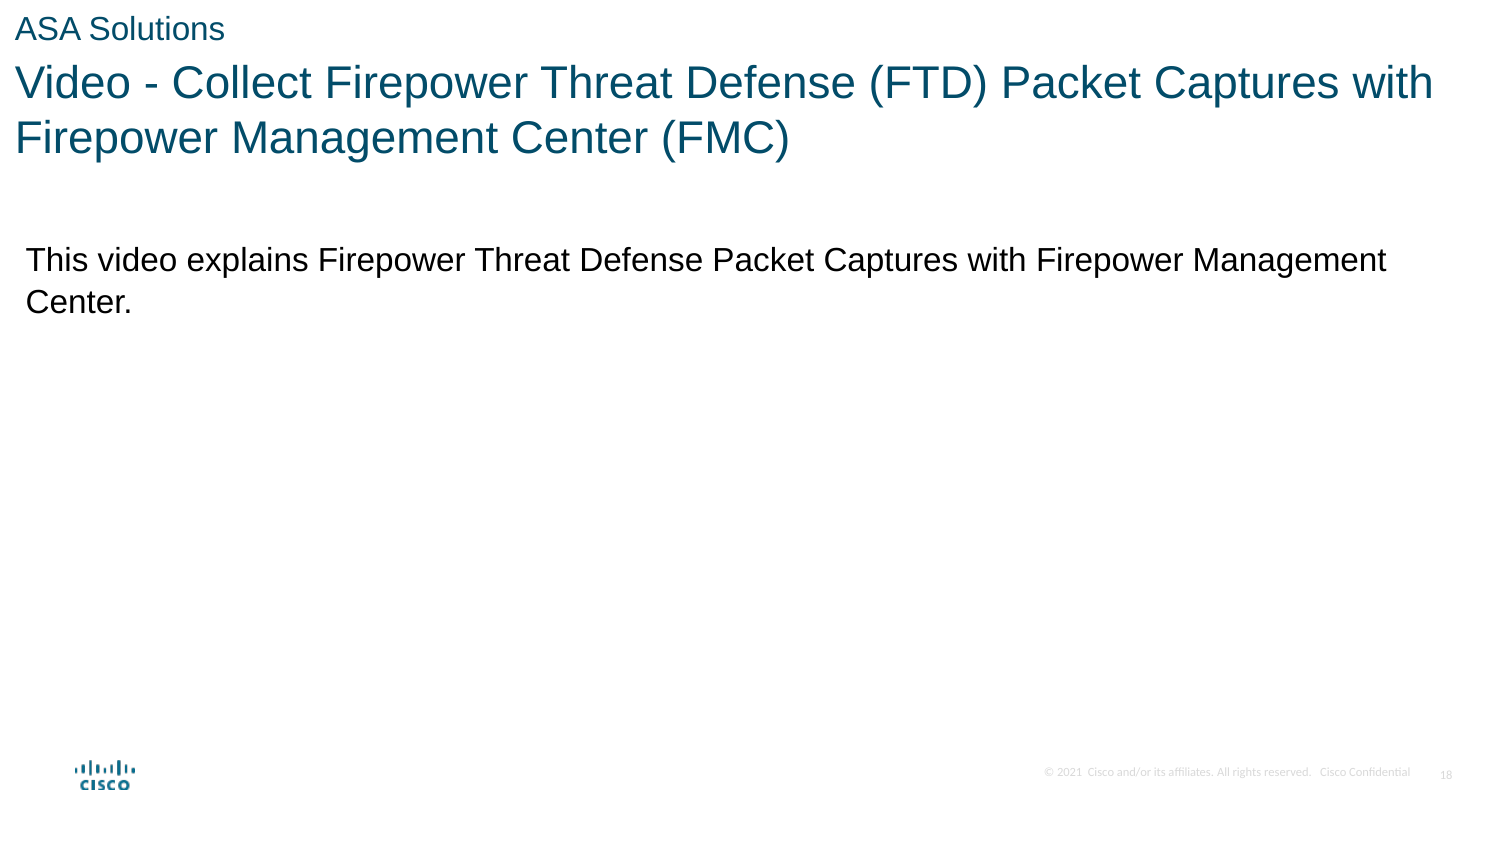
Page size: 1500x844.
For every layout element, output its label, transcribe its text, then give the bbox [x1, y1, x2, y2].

slide_number 18 [1425, 759, 1500, 797]
text_box This video explains Firepower Threat Defense Packet Captures with Firepower Management Center. [10, 187, 1436, 610]
list ASA Solutions [0, 0, 1500, 45]
picture [75, 759, 135, 790]
list Video - Collect Firepower Threat Defense (FTD) Packet Captures with Firepower Management Center (FMC) [0, 45, 1500, 195]
